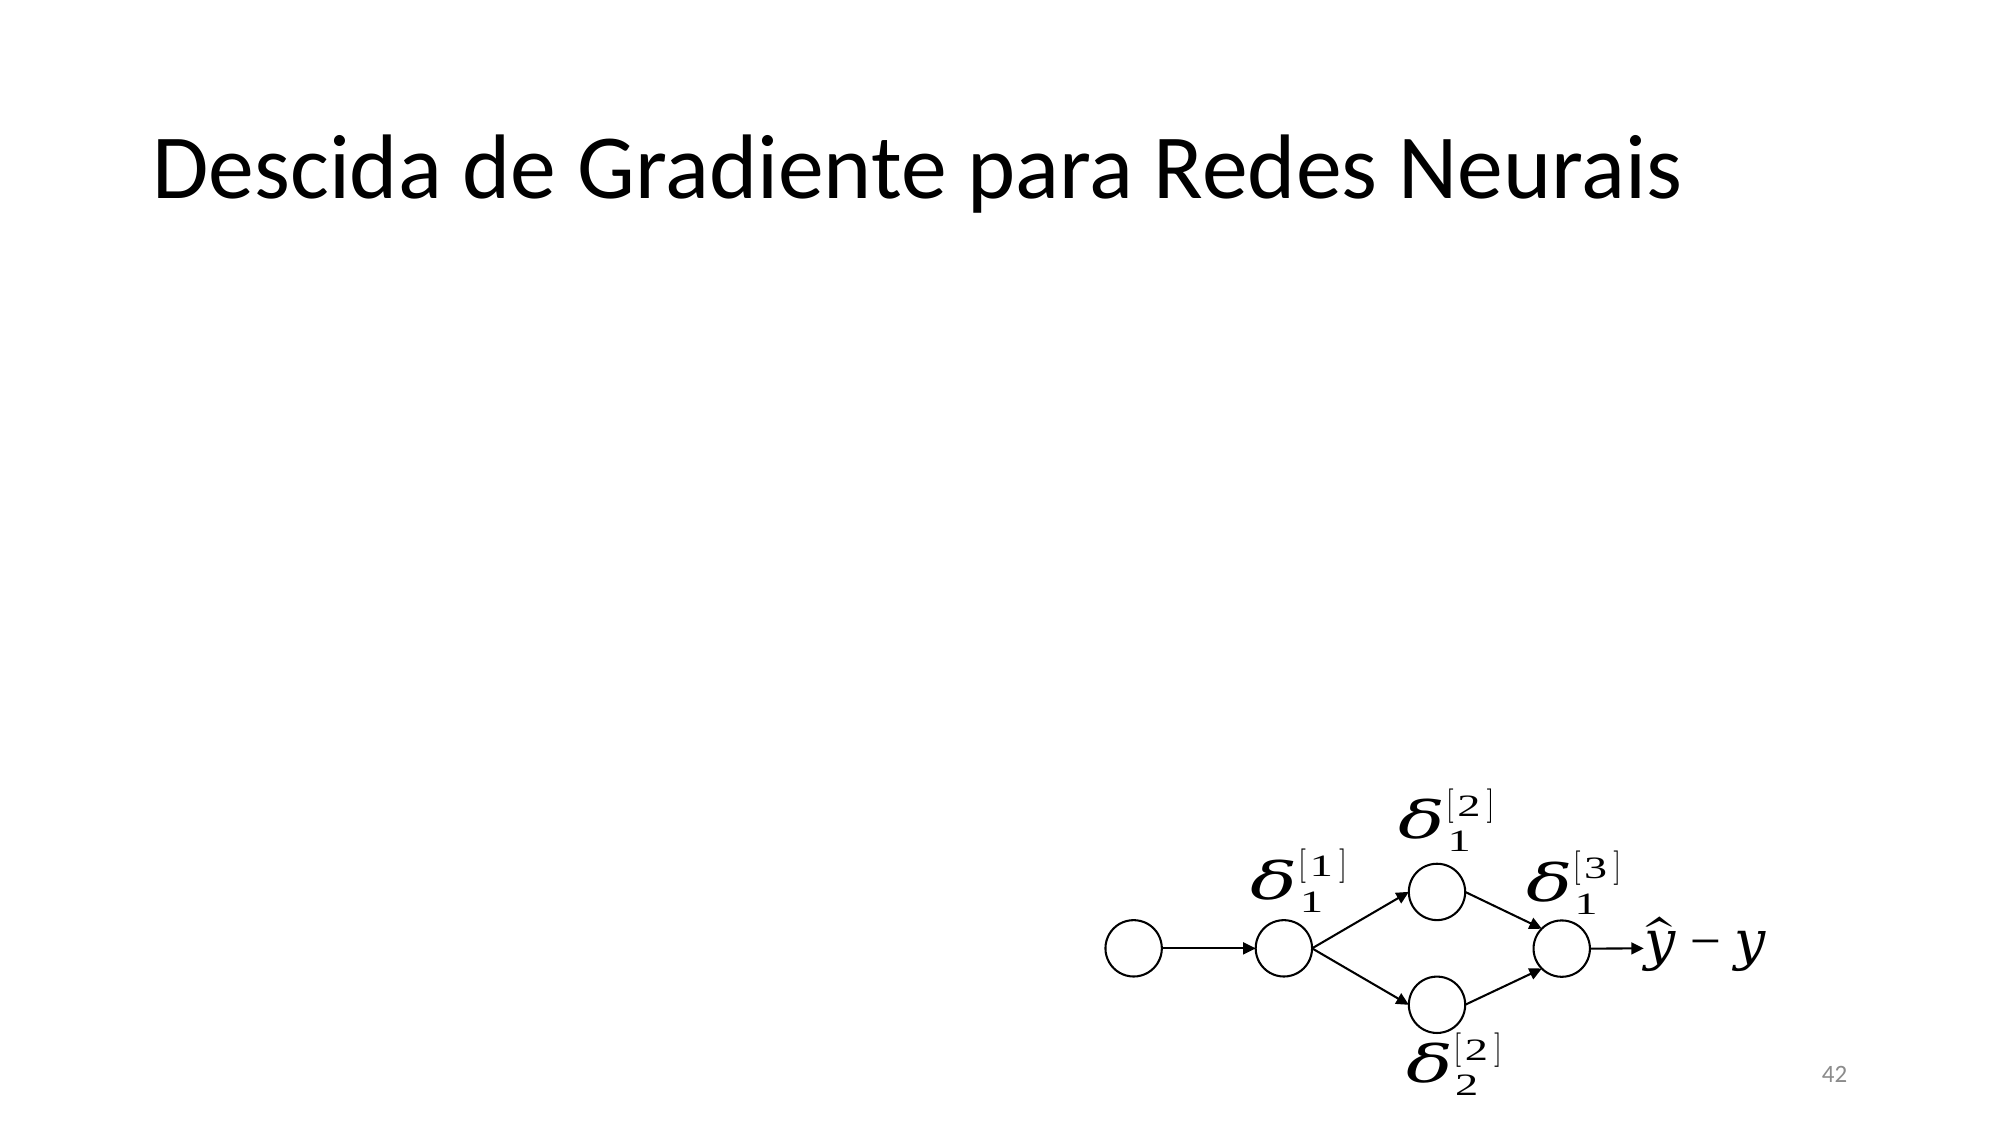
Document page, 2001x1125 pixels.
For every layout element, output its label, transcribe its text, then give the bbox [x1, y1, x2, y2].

slide_number 42 [1770, 1042, 1863, 1103]
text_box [1105, 787, 1770, 1103]
title Descida de Gradiente para Redes Neurais [137, 59, 1863, 278]
